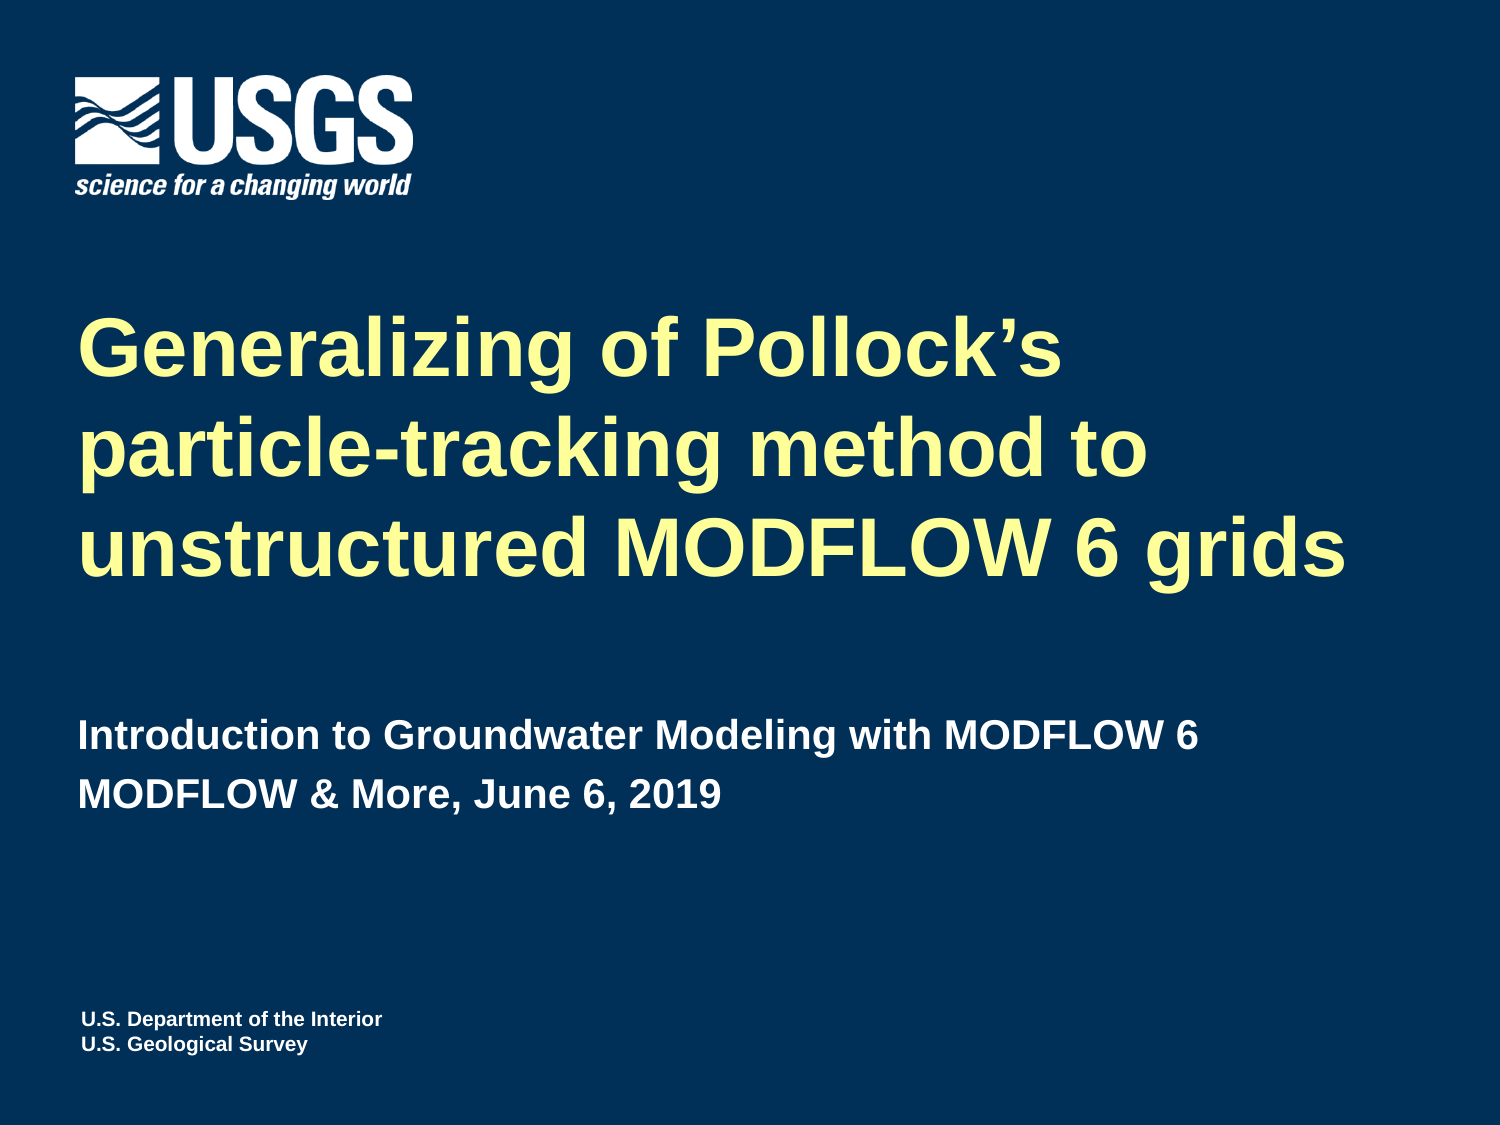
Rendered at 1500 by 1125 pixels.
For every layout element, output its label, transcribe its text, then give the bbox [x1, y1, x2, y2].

title Generalizing of Pollock’s particle-tracking method to unstructured MODFLOW 6 grids [62, 191, 1425, 695]
subtitle Introduction to Groundwater Modeling with MODFLOW 6 MODFLOW & More, June 6, 2019 [62, 700, 1425, 989]
